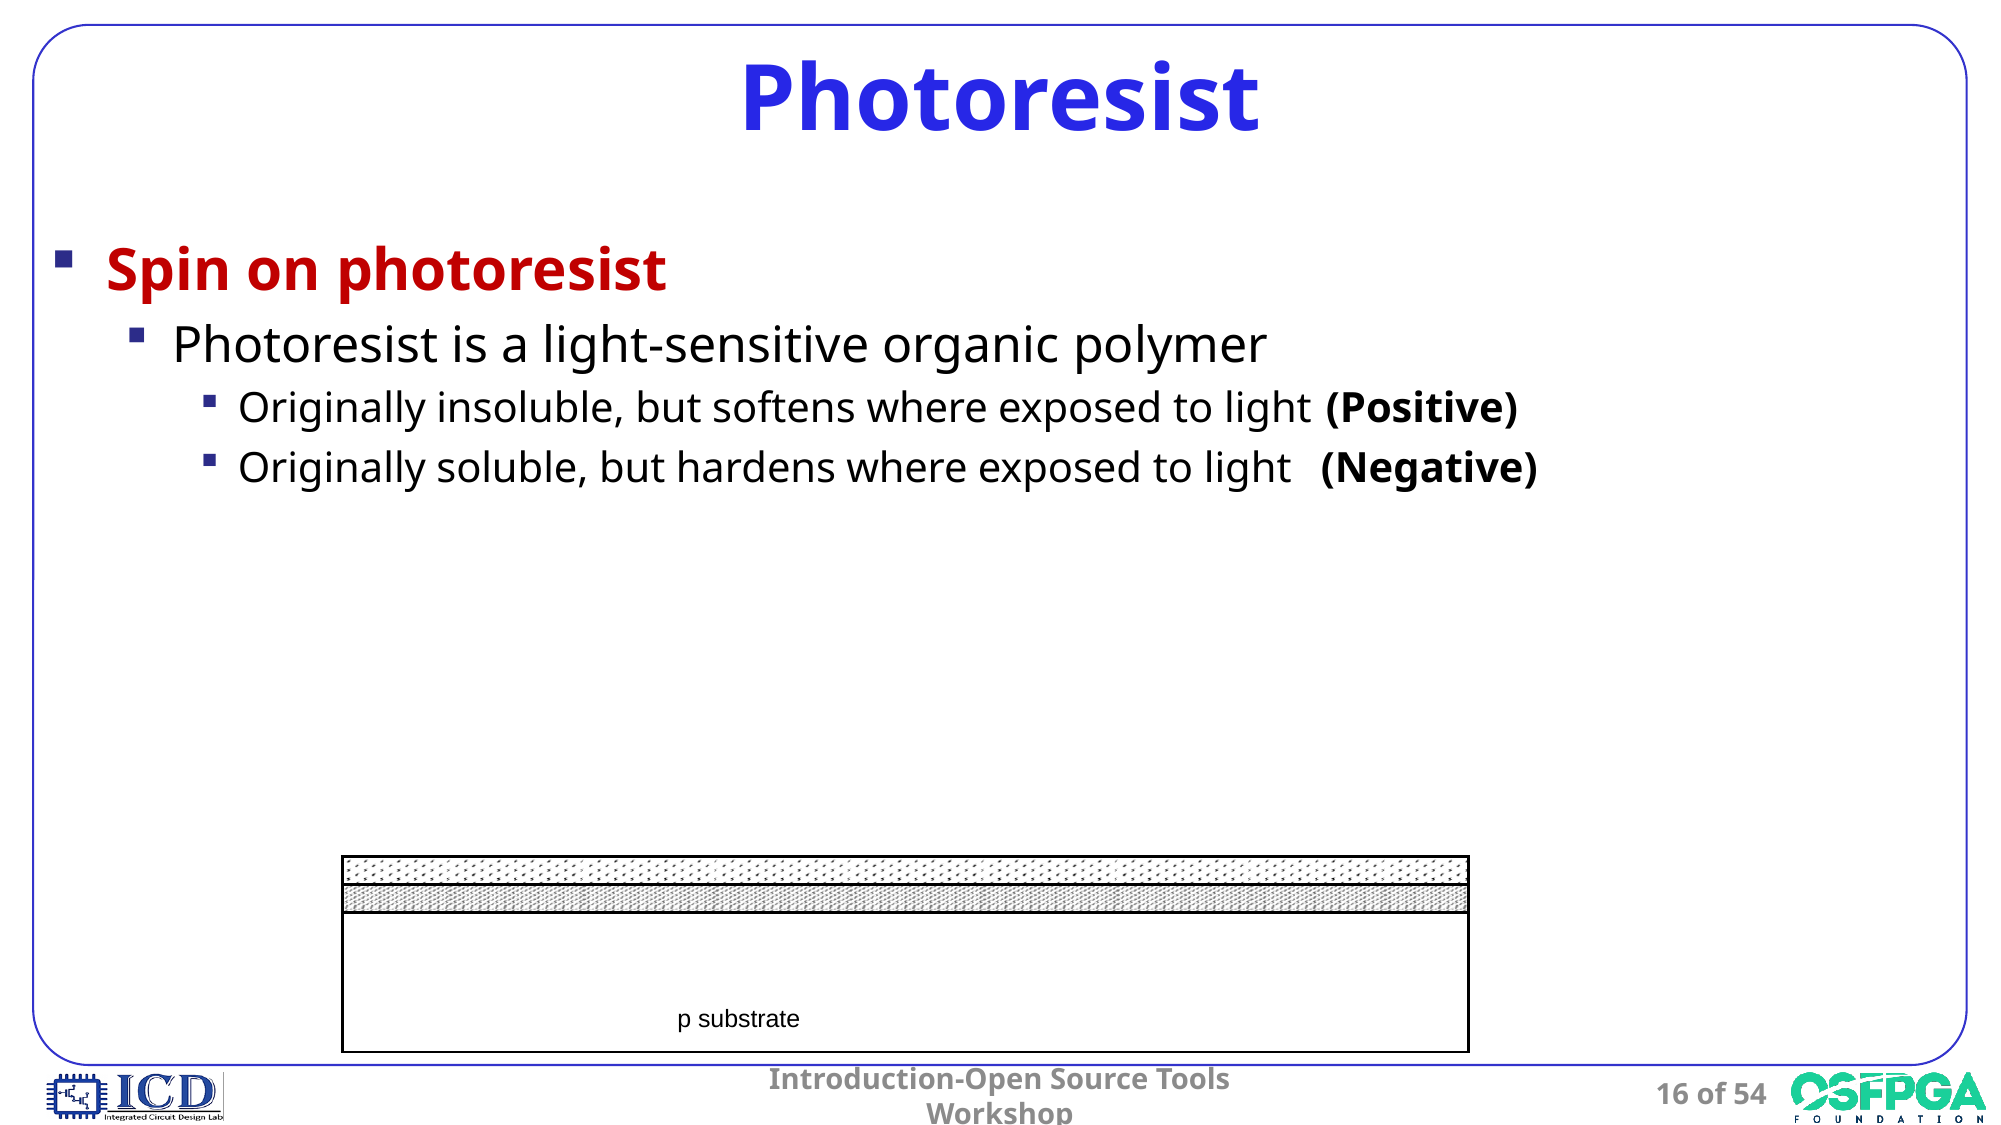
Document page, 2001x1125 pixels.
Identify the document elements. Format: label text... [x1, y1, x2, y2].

table_cell p substrate [344, 914, 1467, 1051]
list Spin on photoresist Photoresist is a light-sensitive organic polymer Originally insoluble, but softens where exposed to light (Positive) Originally soluble, but hardens where exposed to light (Negative) [33, 224, 1846, 900]
title Photoresist [33, 0, 1967, 188]
picture [33, 1067, 234, 1125]
slide_number 16 of 54 [1322, 1065, 1790, 1125]
table_cell [344, 886, 1467, 911]
footer Introduction-Open Source Tools Workshop [683, 1065, 1317, 1125]
table_header [344, 858, 1467, 883]
picture [1791, 1072, 1986, 1123]
